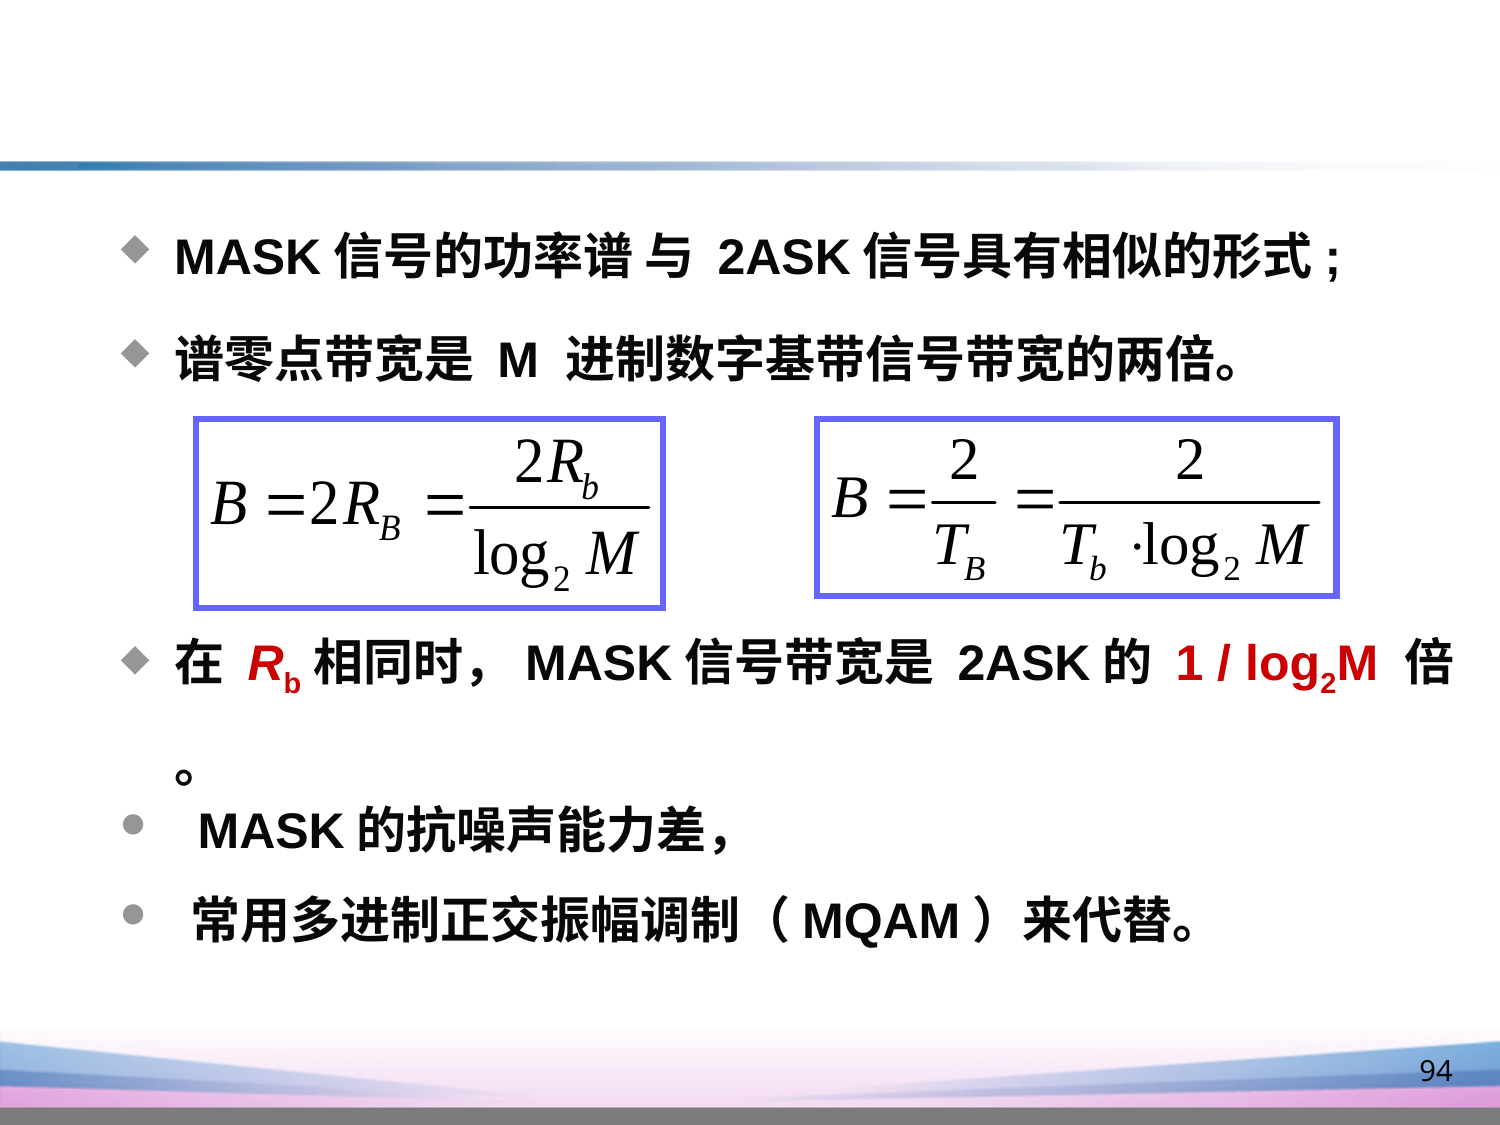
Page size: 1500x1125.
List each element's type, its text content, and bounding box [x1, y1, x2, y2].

list MASK信号的功率谱 与 2ASK信号具有相似的形式; 谱零点带宽是 M 进制数字基带信号带宽的两倍。 在 Rb相同时，MASK信号带宽是 2ASK的 1 / log2M 倍 。 [102, 182, 1477, 750]
slide_number 94 [1154, 1023, 1468, 1100]
picture [0, 0, 1500, 1125]
text_box MASK的抗噪声能力差， 常用多进制正交振幅调制（MQAM）来代替。 [105, 761, 1382, 957]
